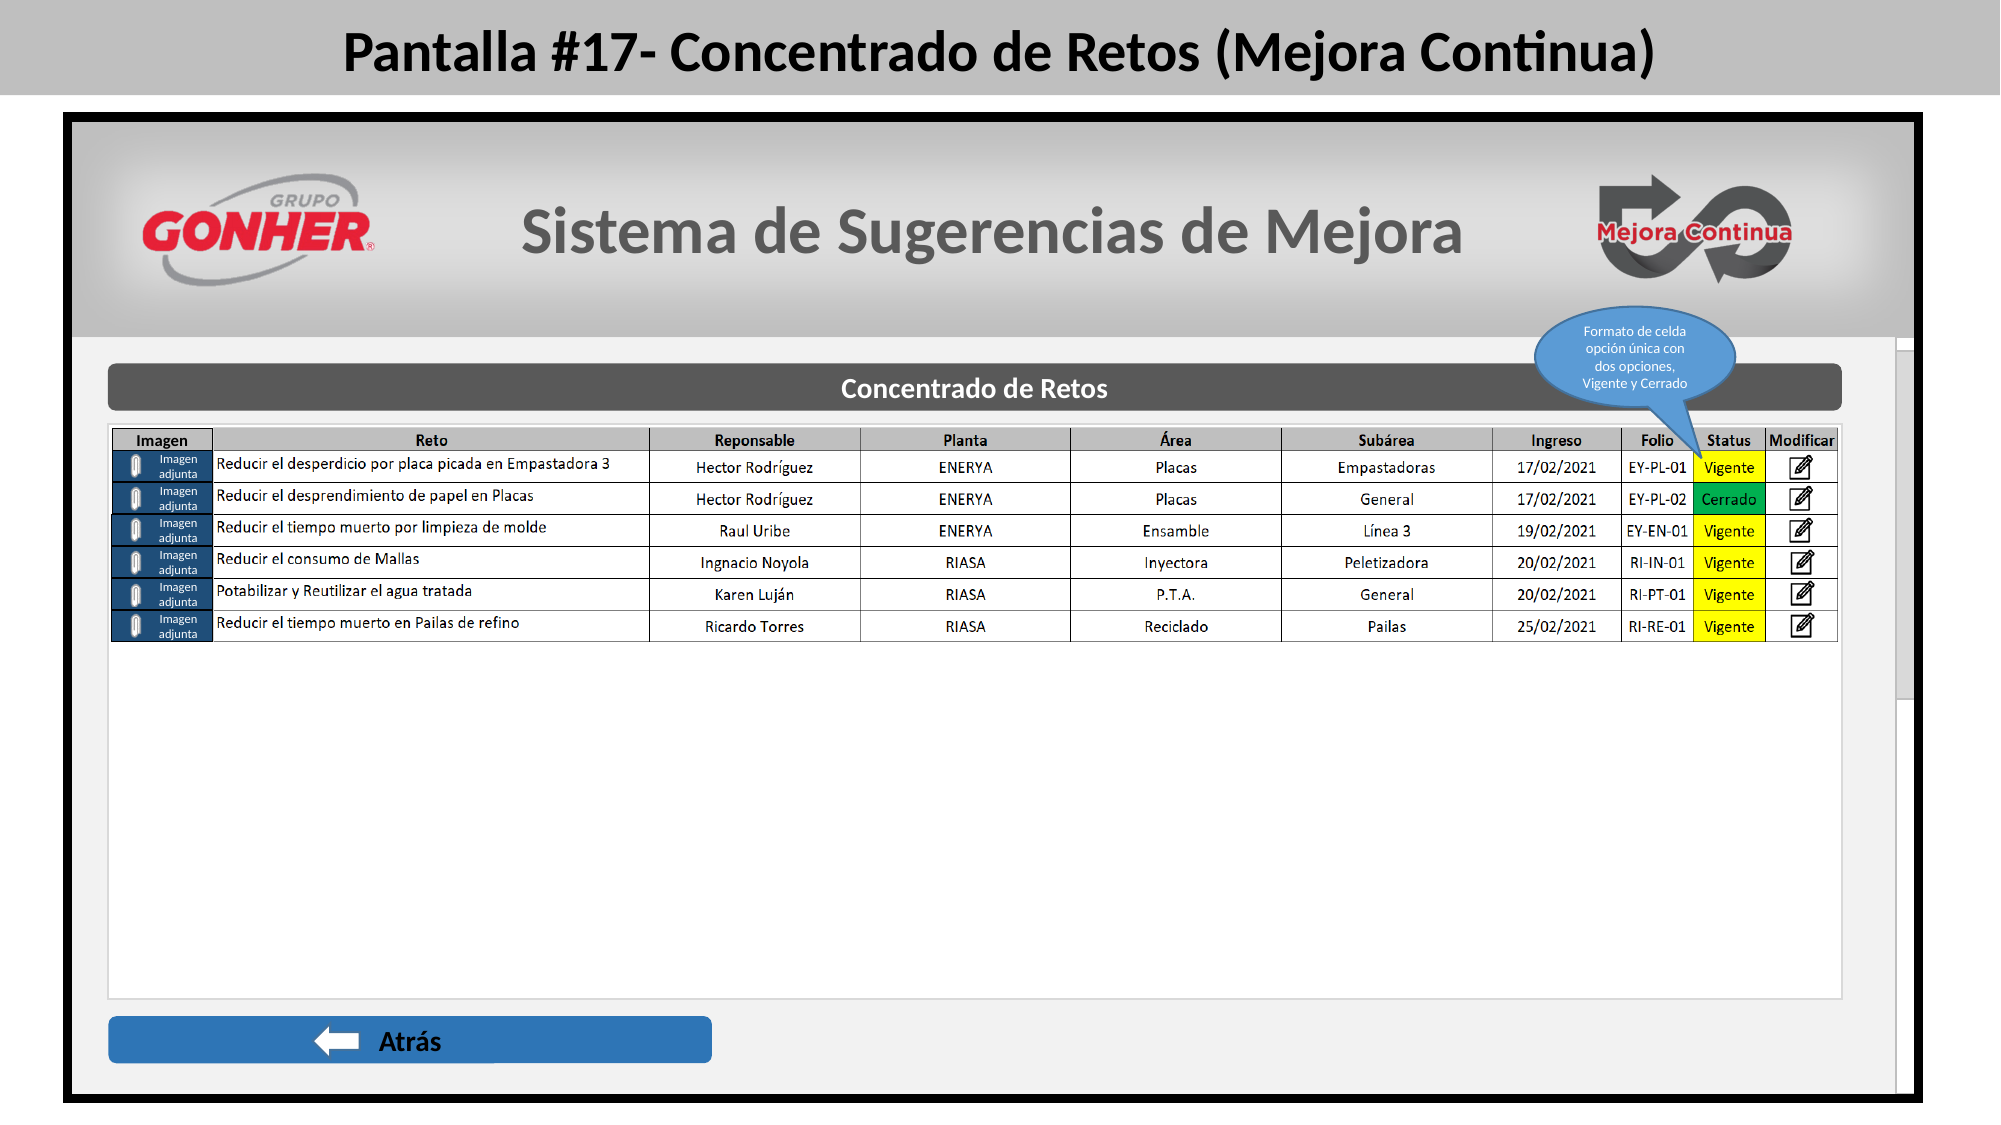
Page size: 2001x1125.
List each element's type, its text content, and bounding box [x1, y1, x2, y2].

text_box [107, 423, 1843, 1000]
text_box Concentrado de Retos [1686, 362, 1843, 412]
text_box [67, 116, 1920, 1100]
text_box Concentrado de Retos [106, 362, 1650, 412]
text_box Formato de celda opción única con dos opciones, Vigente y Cerrado [1534, 305, 1737, 427]
picture [137, 167, 381, 288]
picture [1593, 171, 1794, 284]
text_box Pantalla #17- Concentrado de Retos (Mejora Continua) [0, 0, 2000, 96]
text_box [108, 1016, 712, 1064]
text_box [111, 427, 1838, 643]
